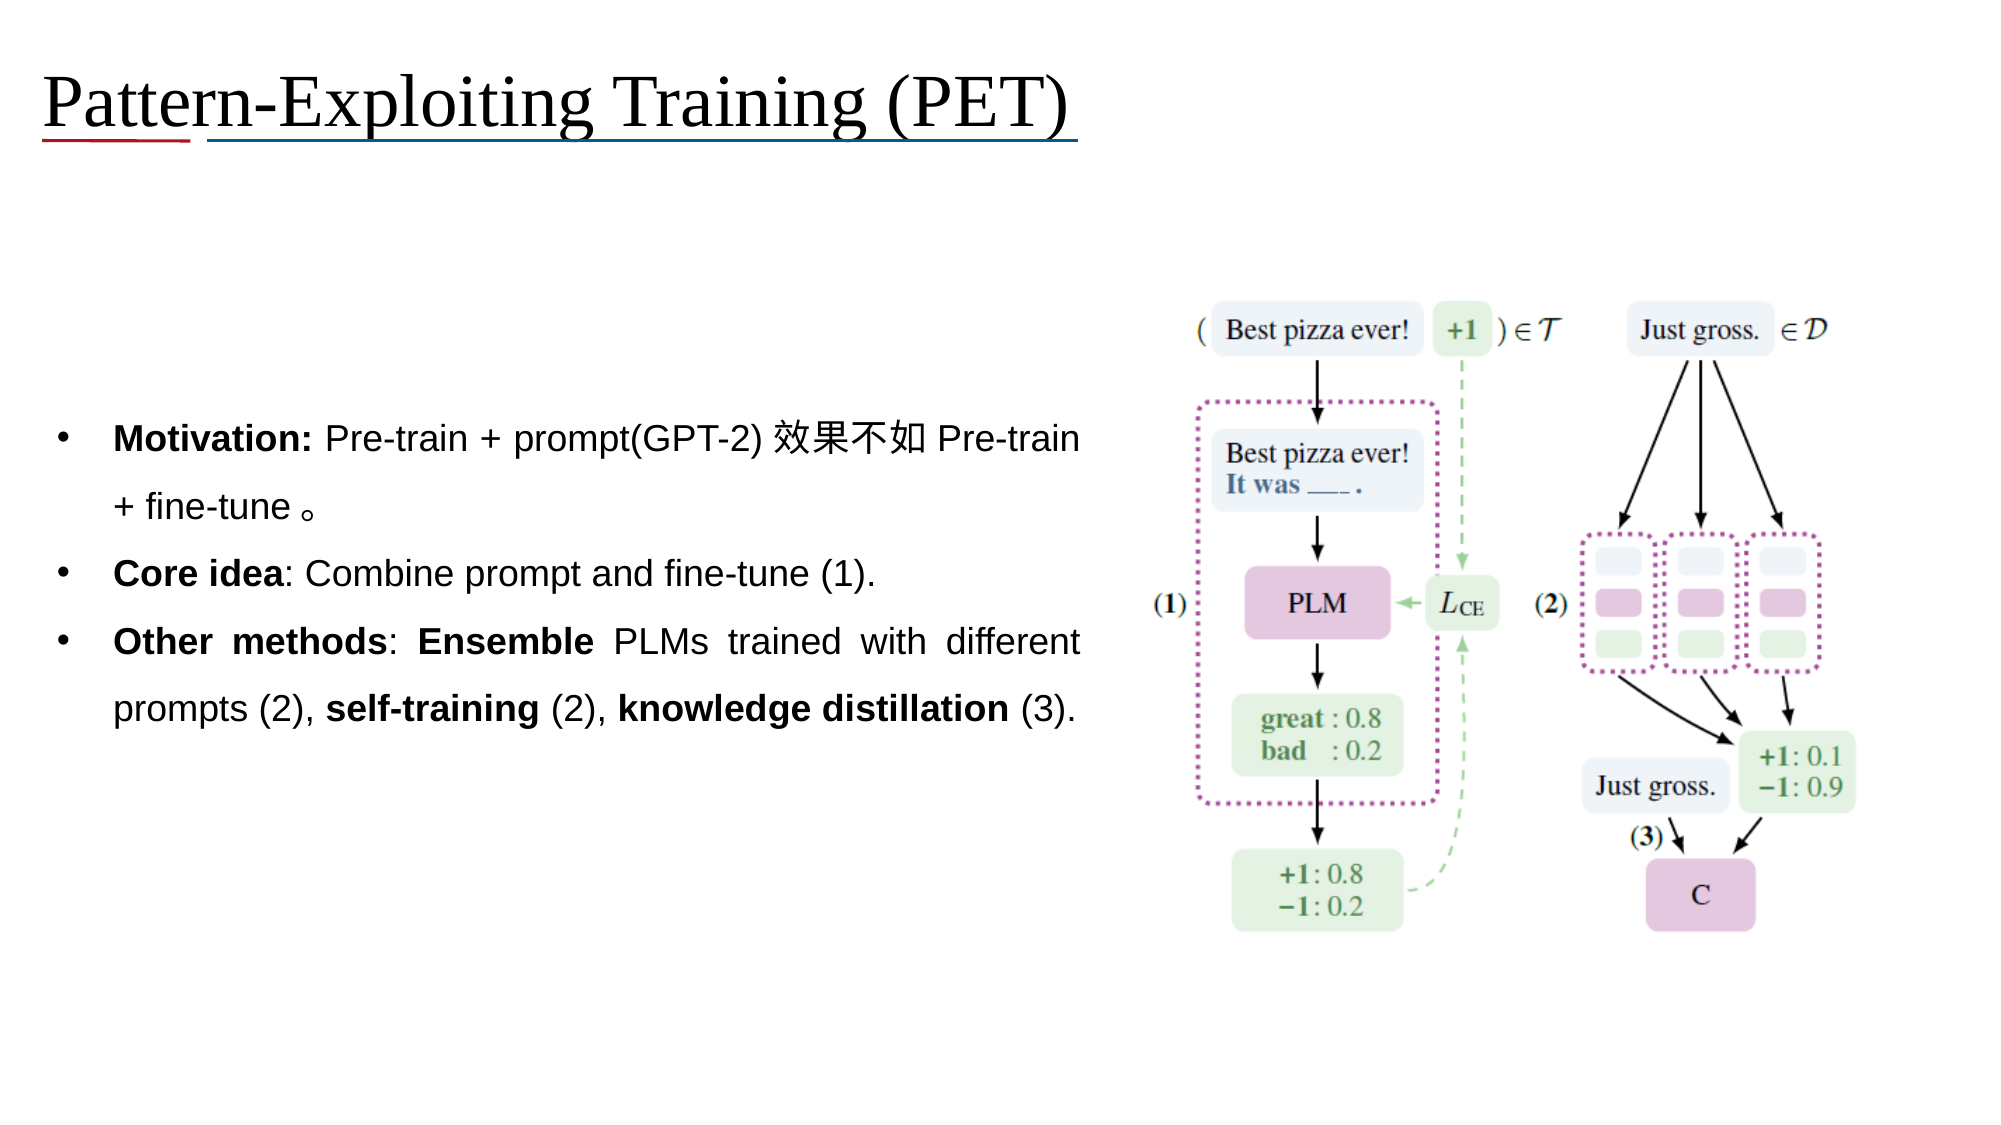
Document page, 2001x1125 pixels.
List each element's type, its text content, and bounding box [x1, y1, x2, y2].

text_box Motivation: Pre-train + prompt(GPT-2)效果不如Pre-train + fine-tune。 Core idea: Combine prompt and fine-tune (1). Other methods: Ensemble PLMs trained with different prompts (2), self-training (2), knowledge distillation (3). [42, 384, 1096, 737]
picture [1149, 286, 1875, 951]
title Pattern-Exploiting Training (PET) [27, 0, 1753, 211]
